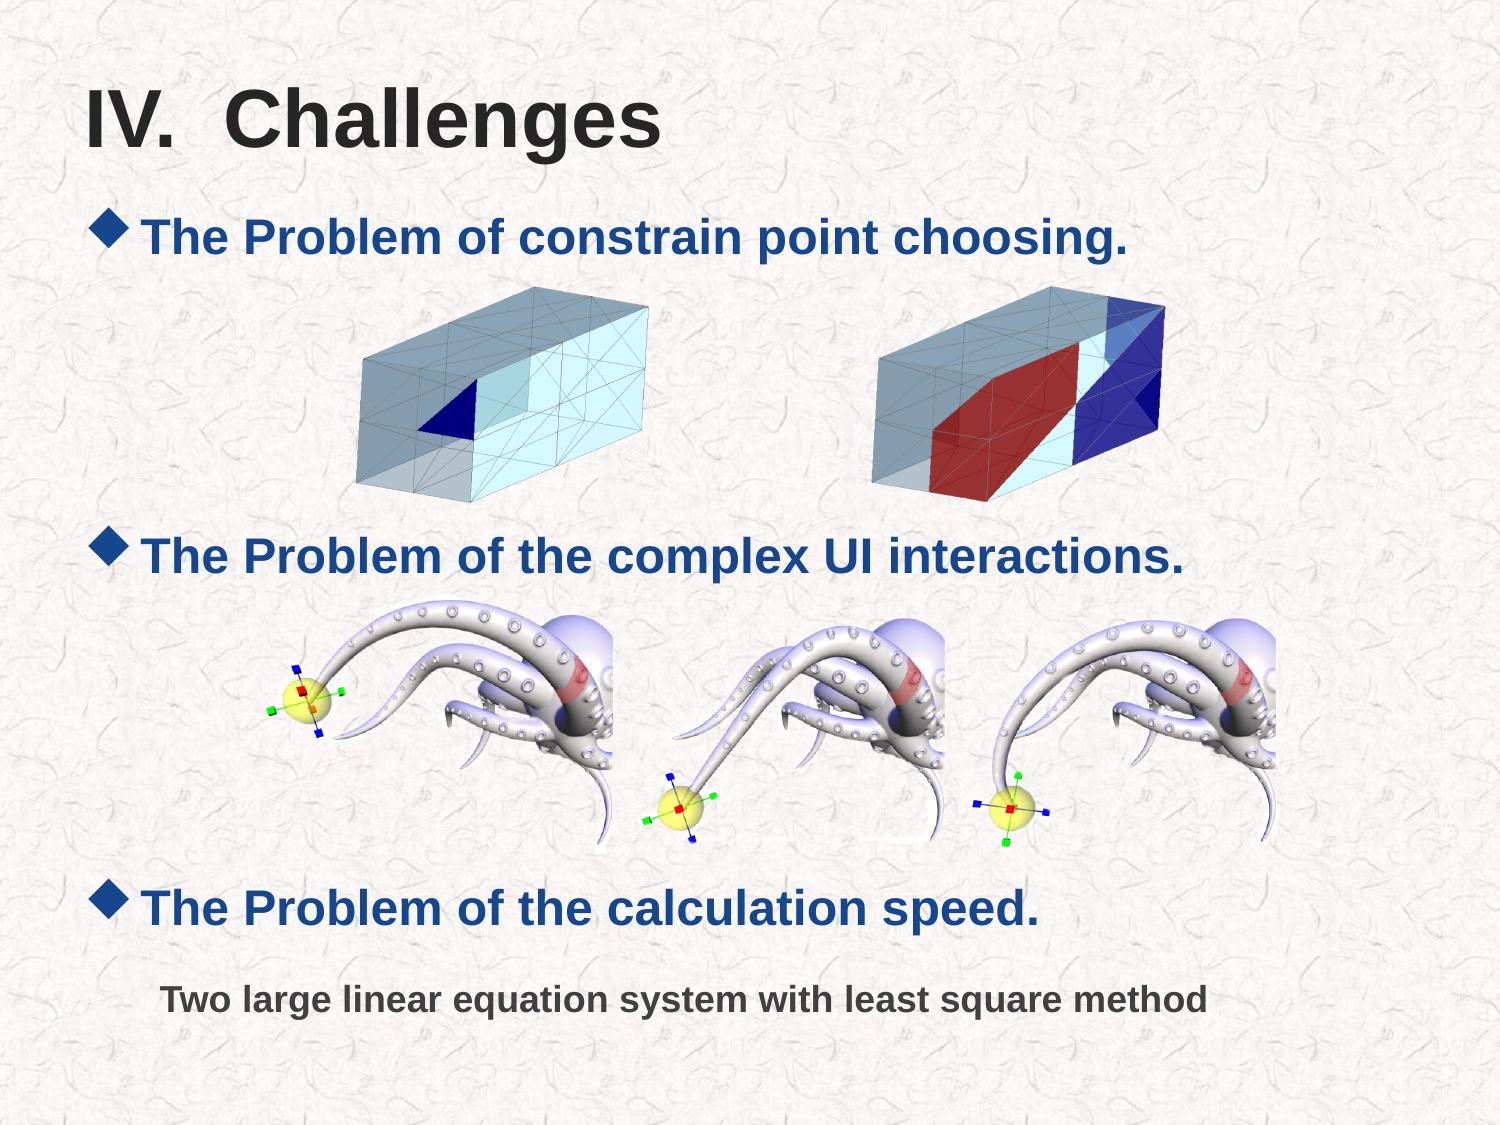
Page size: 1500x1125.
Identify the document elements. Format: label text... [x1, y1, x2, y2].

text_box The Problem of constrain point choosing. [69, 196, 1475, 272]
picture [0, 0, 1500, 1125]
text_box Two large linear equation system with least square method [144, 967, 1224, 1028]
text_box The Problem of the complex UI interactions. [69, 515, 1252, 591]
title IV. Challenges [69, 56, 689, 173]
text_box The Problem of the calculation speed. [69, 868, 1252, 944]
